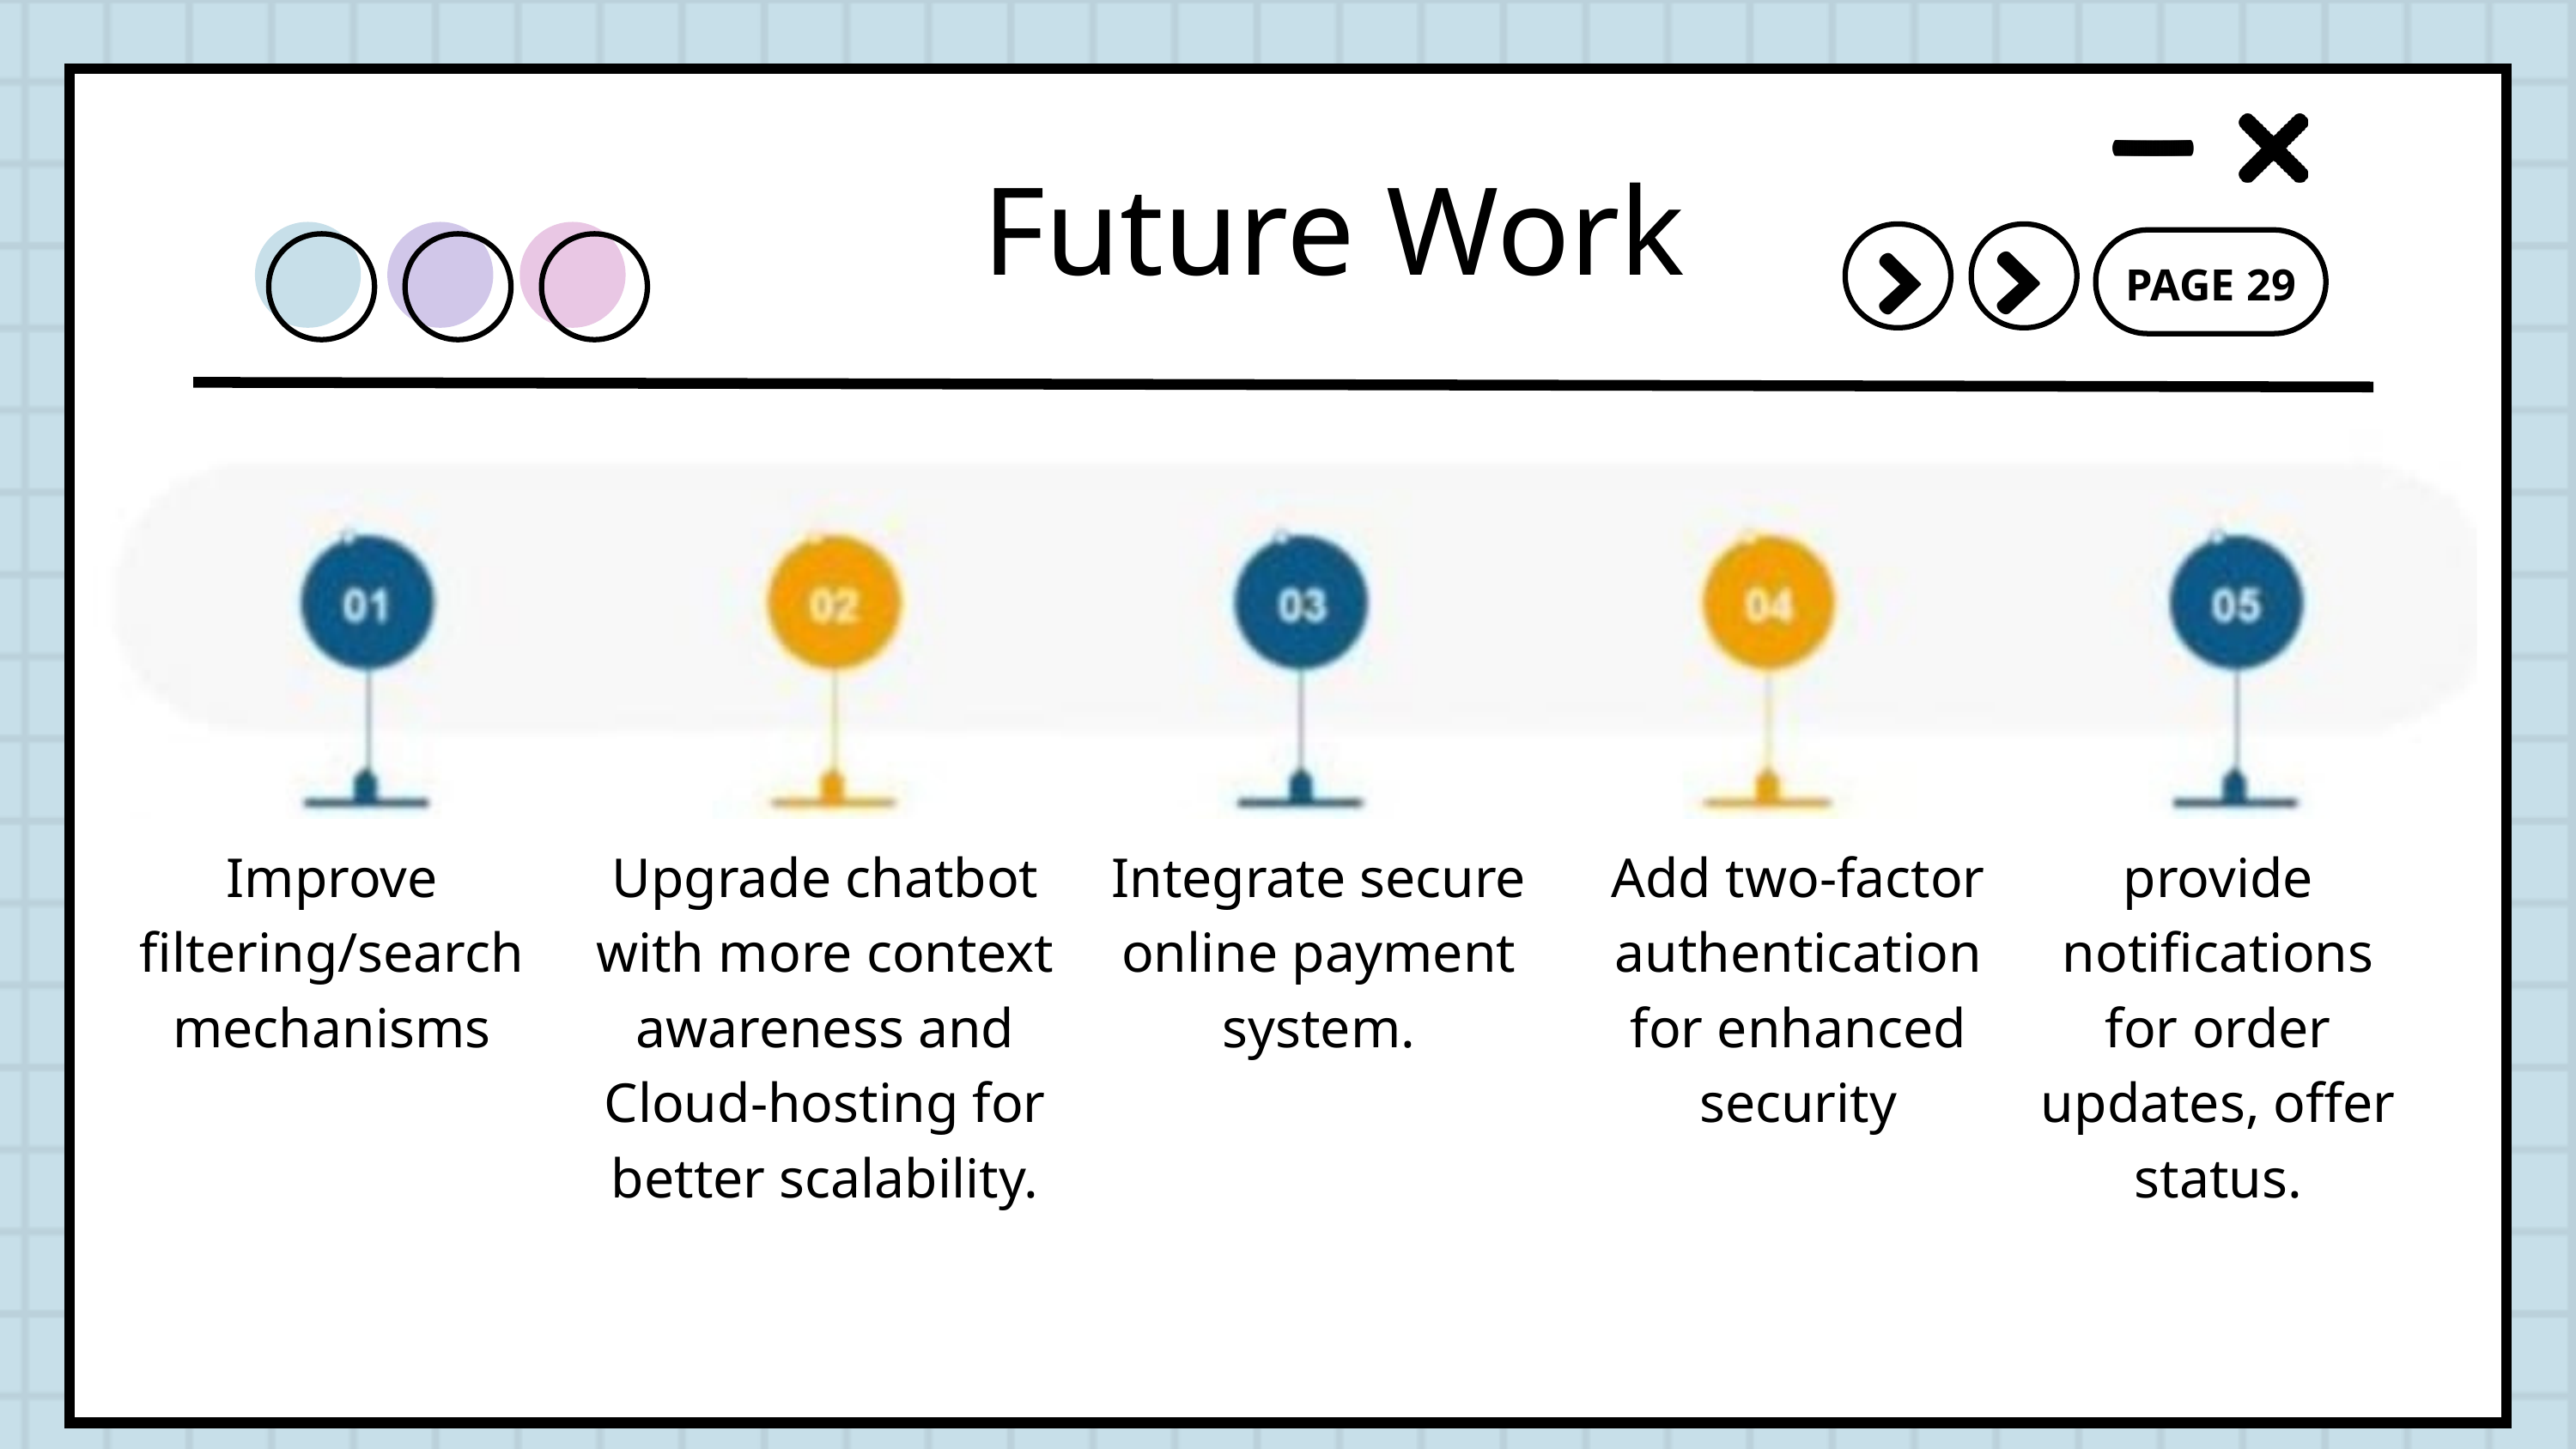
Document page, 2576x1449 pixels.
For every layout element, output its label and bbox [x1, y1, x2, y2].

text_box [268, 233, 375, 340]
text_box [2095, 229, 2326, 334]
text_box [1971, 223, 2077, 329]
text_box [69, 68, 2507, 1423]
text_box [541, 233, 648, 340]
text_box [1844, 223, 1952, 329]
text_box [386, 221, 494, 328]
text_box [254, 221, 361, 328]
text_box [404, 233, 512, 340]
text_box [0, 0, 2576, 1449]
text_box [519, 221, 626, 328]
